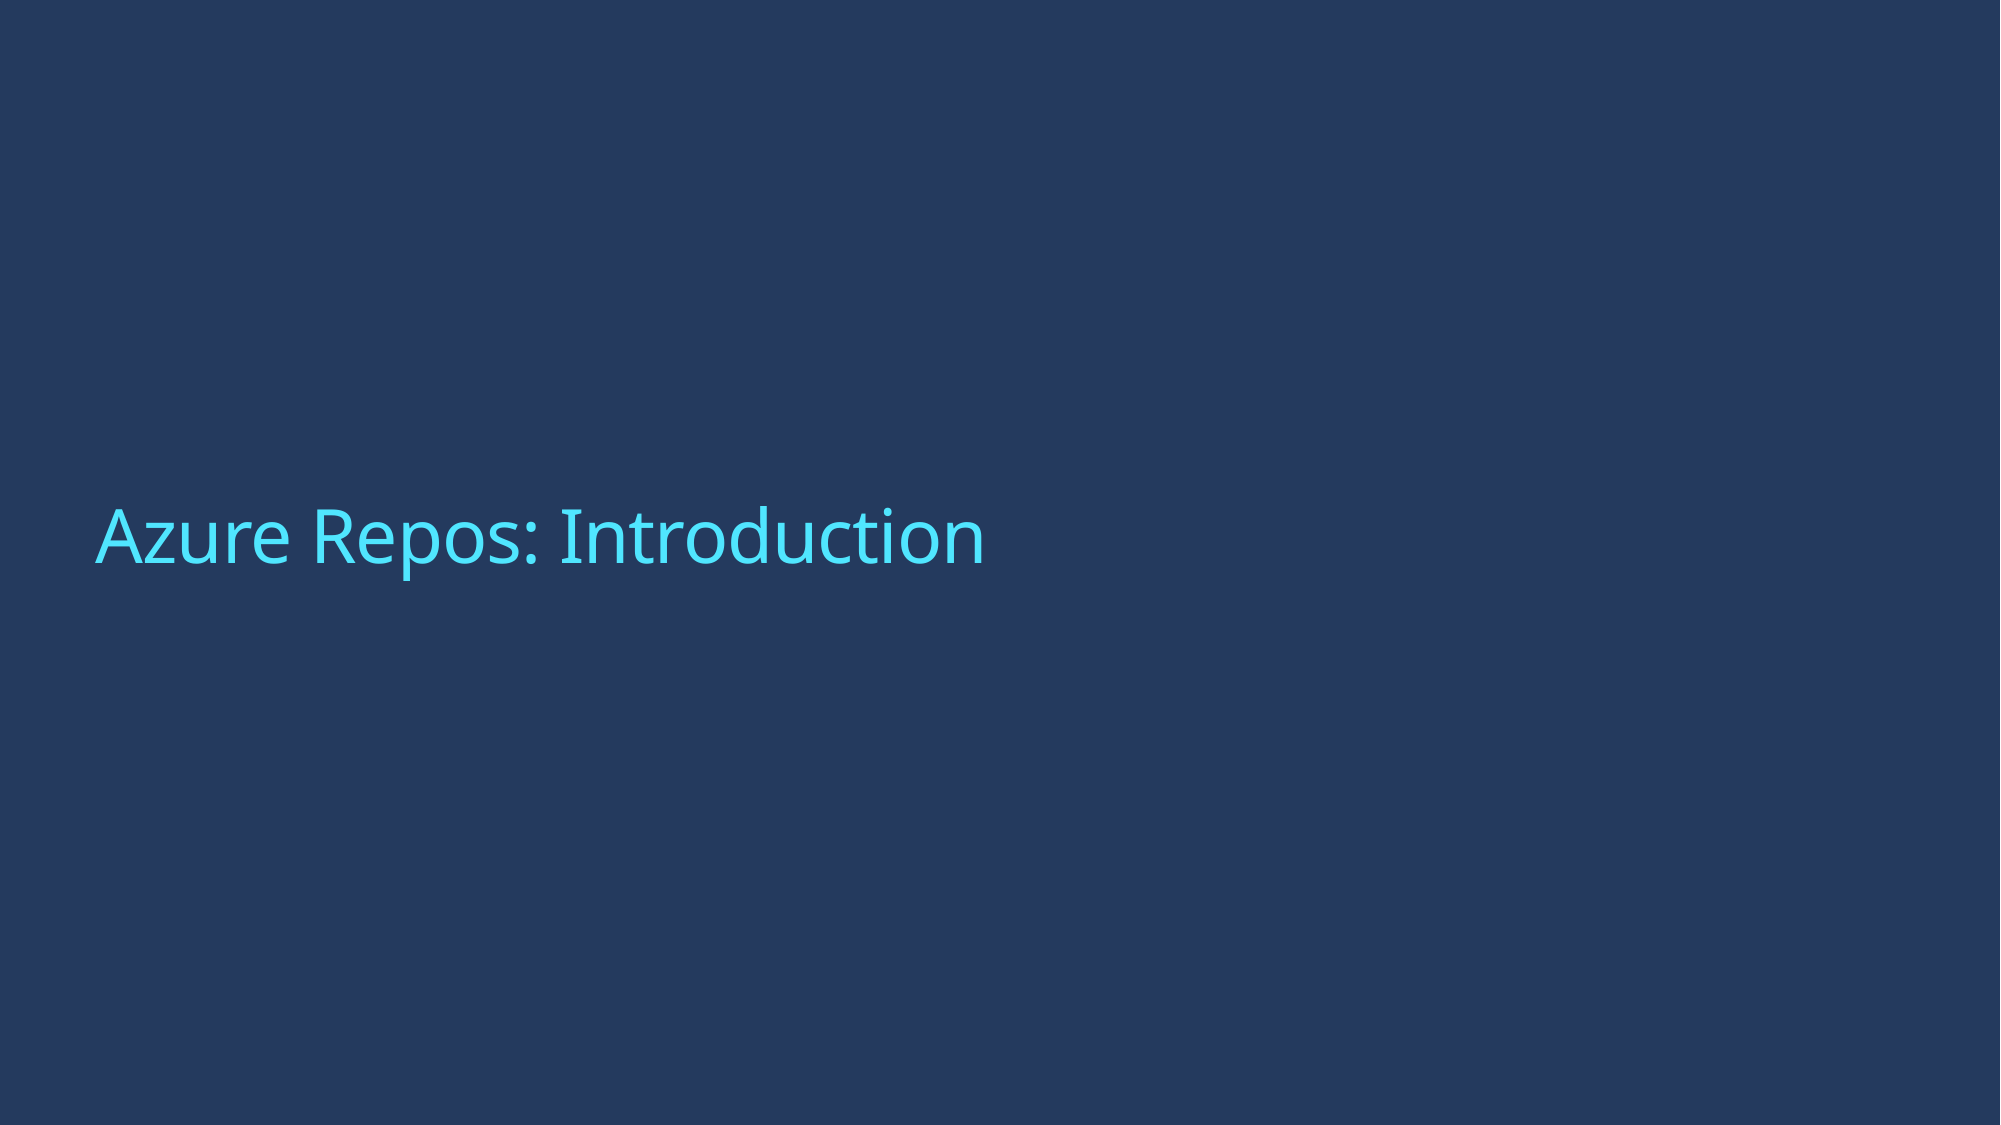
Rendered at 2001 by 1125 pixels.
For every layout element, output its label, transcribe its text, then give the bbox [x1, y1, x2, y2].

title Azure Repos: Introduction [95, 497, 1596, 580]
